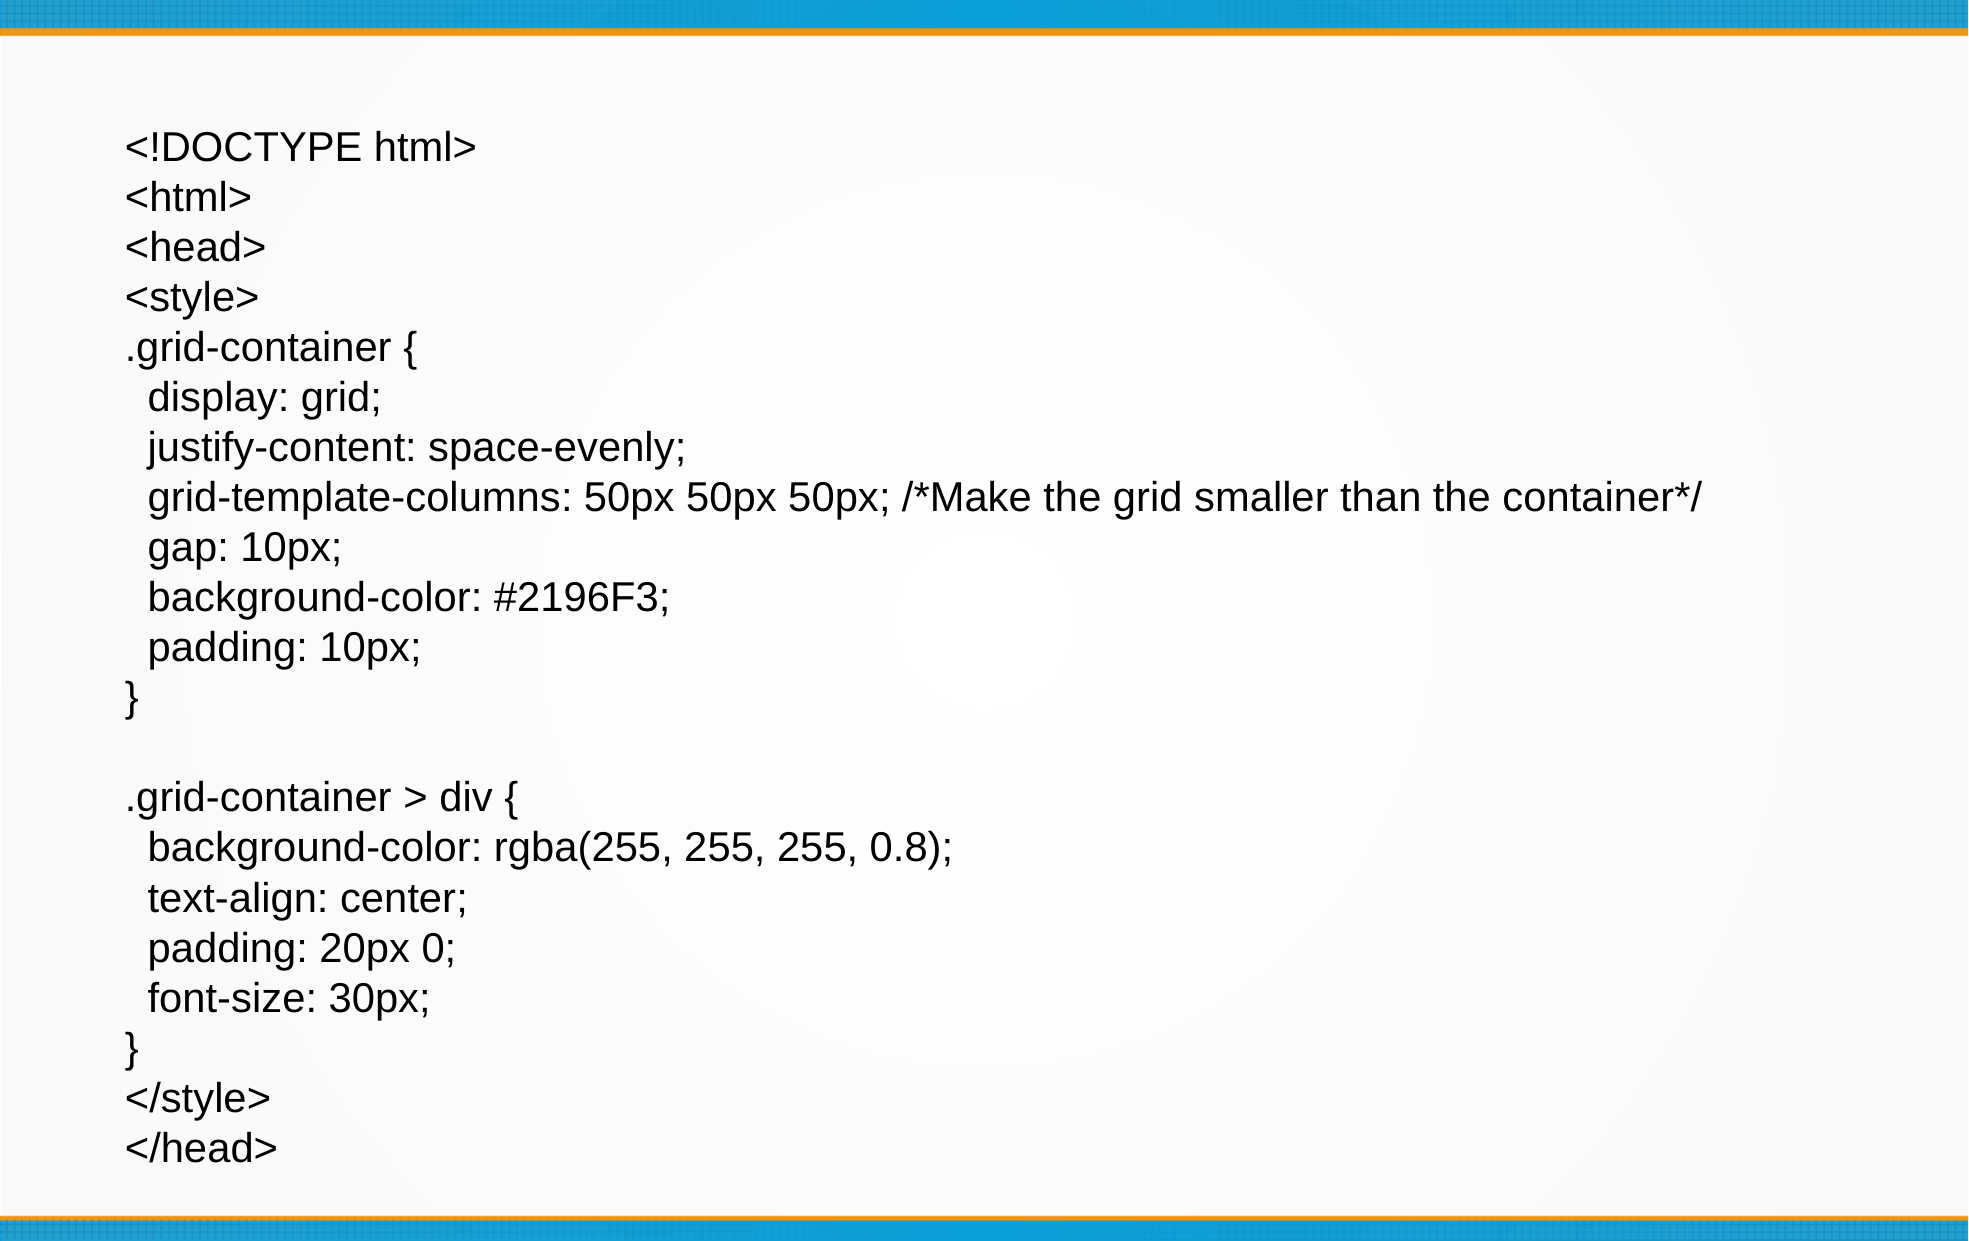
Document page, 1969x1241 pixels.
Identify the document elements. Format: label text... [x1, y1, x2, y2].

text_box <!DOCTYPE html> <html> <head> <style> .grid-container { display: grid; justify-content: space-evenly; grid-template-columns: 50px 50px 50px; /*Make the grid smaller than the container*/ gap: 10px; background-color: #2196F3; padding: 10px; } .grid-container > div { background-color: rgba(255, 255, 255, 0.8); text-align: center; padding: 20px 0; font-size: 30px; } </style> </head> [109, 112, 1906, 1178]
picture [0, 0, 1969, 1241]
